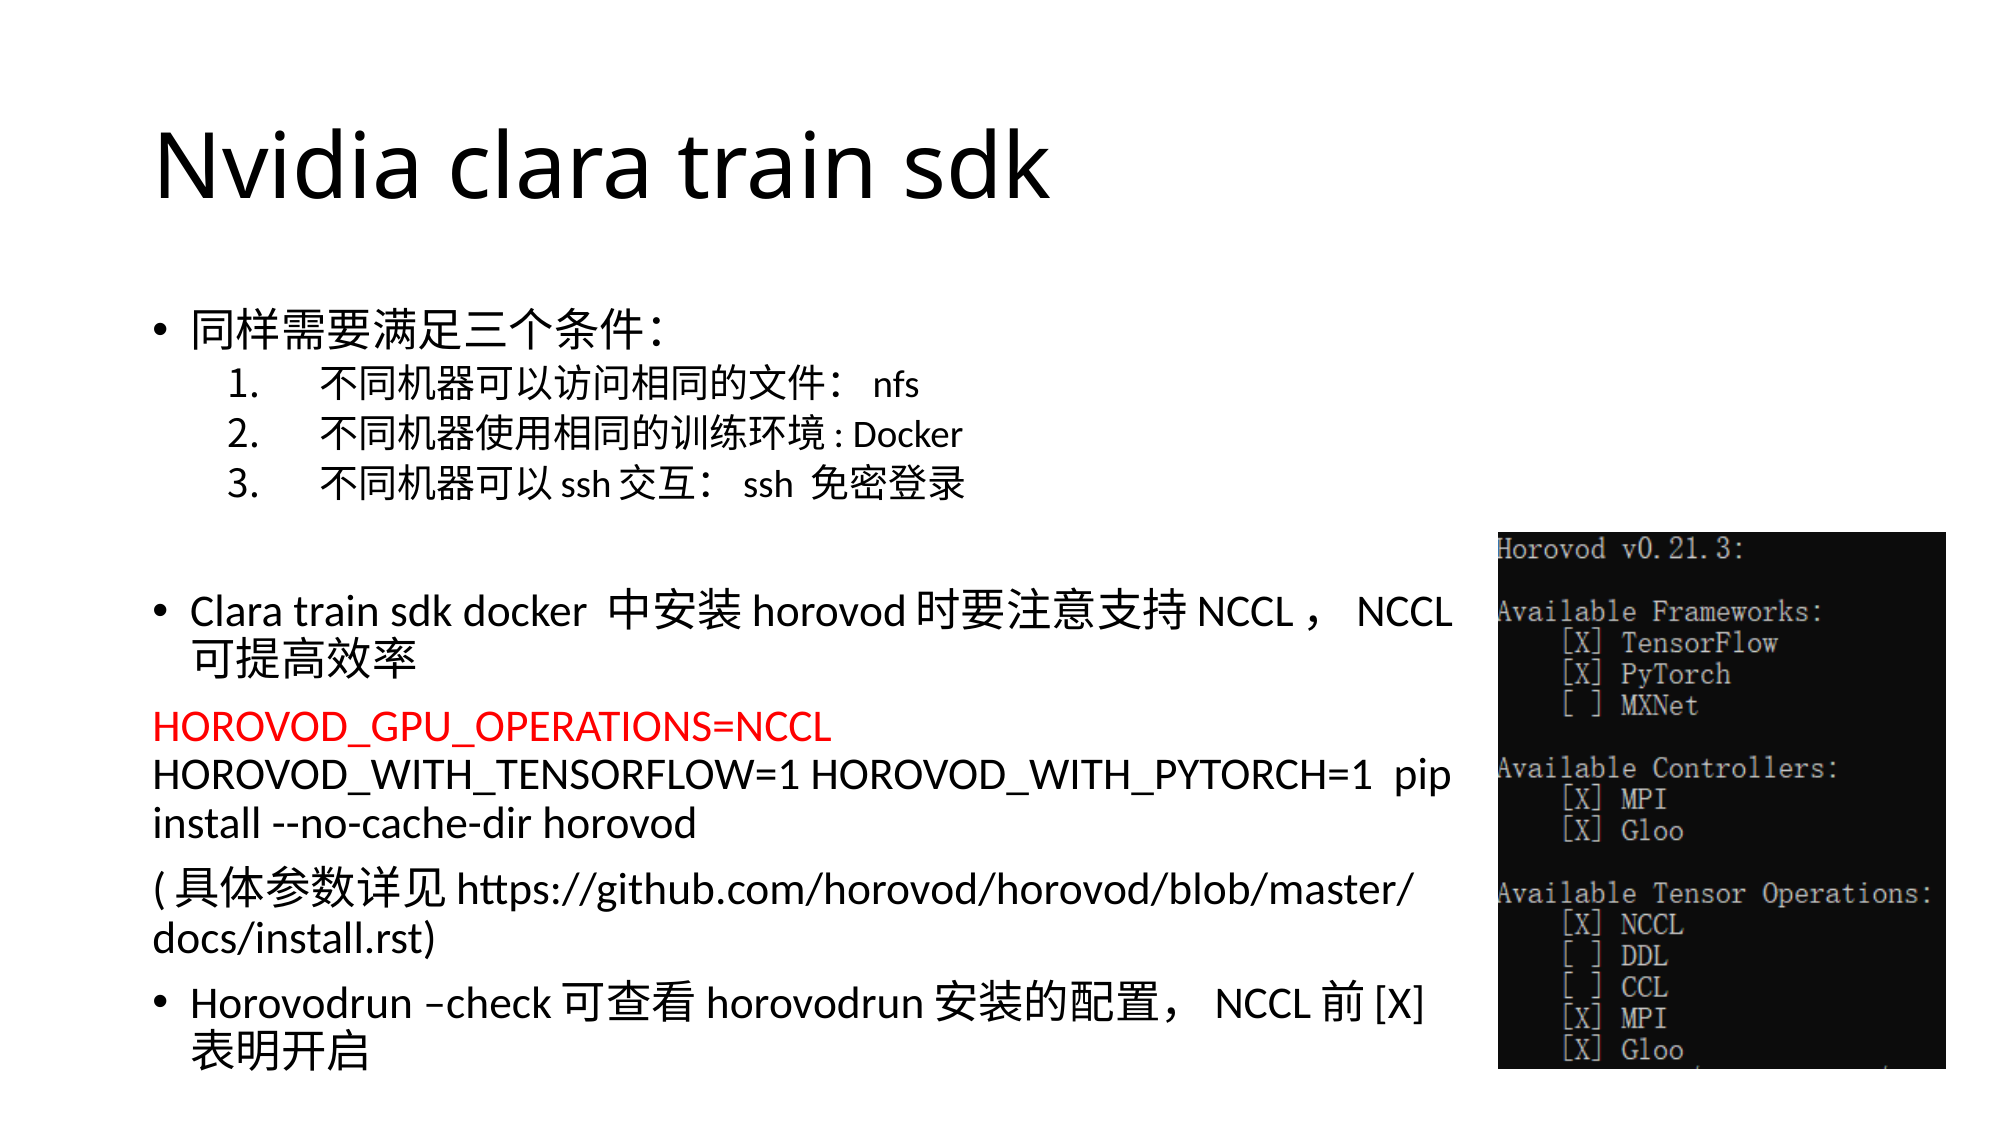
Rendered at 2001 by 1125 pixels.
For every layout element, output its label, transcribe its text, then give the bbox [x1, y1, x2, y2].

title Nvidia clara train sdk [137, 59, 1863, 278]
picture [1498, 532, 1946, 1069]
list 同样需要满足三个条件： 不同机器可以访问相同的文件：nfs 不同机器使用相同的训练环境: Docker 不同机器可以ssh交互：ssh 免密登录 Clara train sdk docker 中安装horovod时要注意支持NCCL，NCCL可提高效率 HOROVOD_GPU_OPERATIONS=NCCL HOROVOD_WITH_TENSORFLOW=1 HOROVOD_WITH_PYTORCH=1 pip install --no-cache-dir horovod (具体参数详见https://github.com/horovod/horovod/blob/master/docs/install.rst) Horovodrun –check可查看horovodrun安装的配置，NCCL前[X]表明开启 [137, 299, 1477, 1091]
